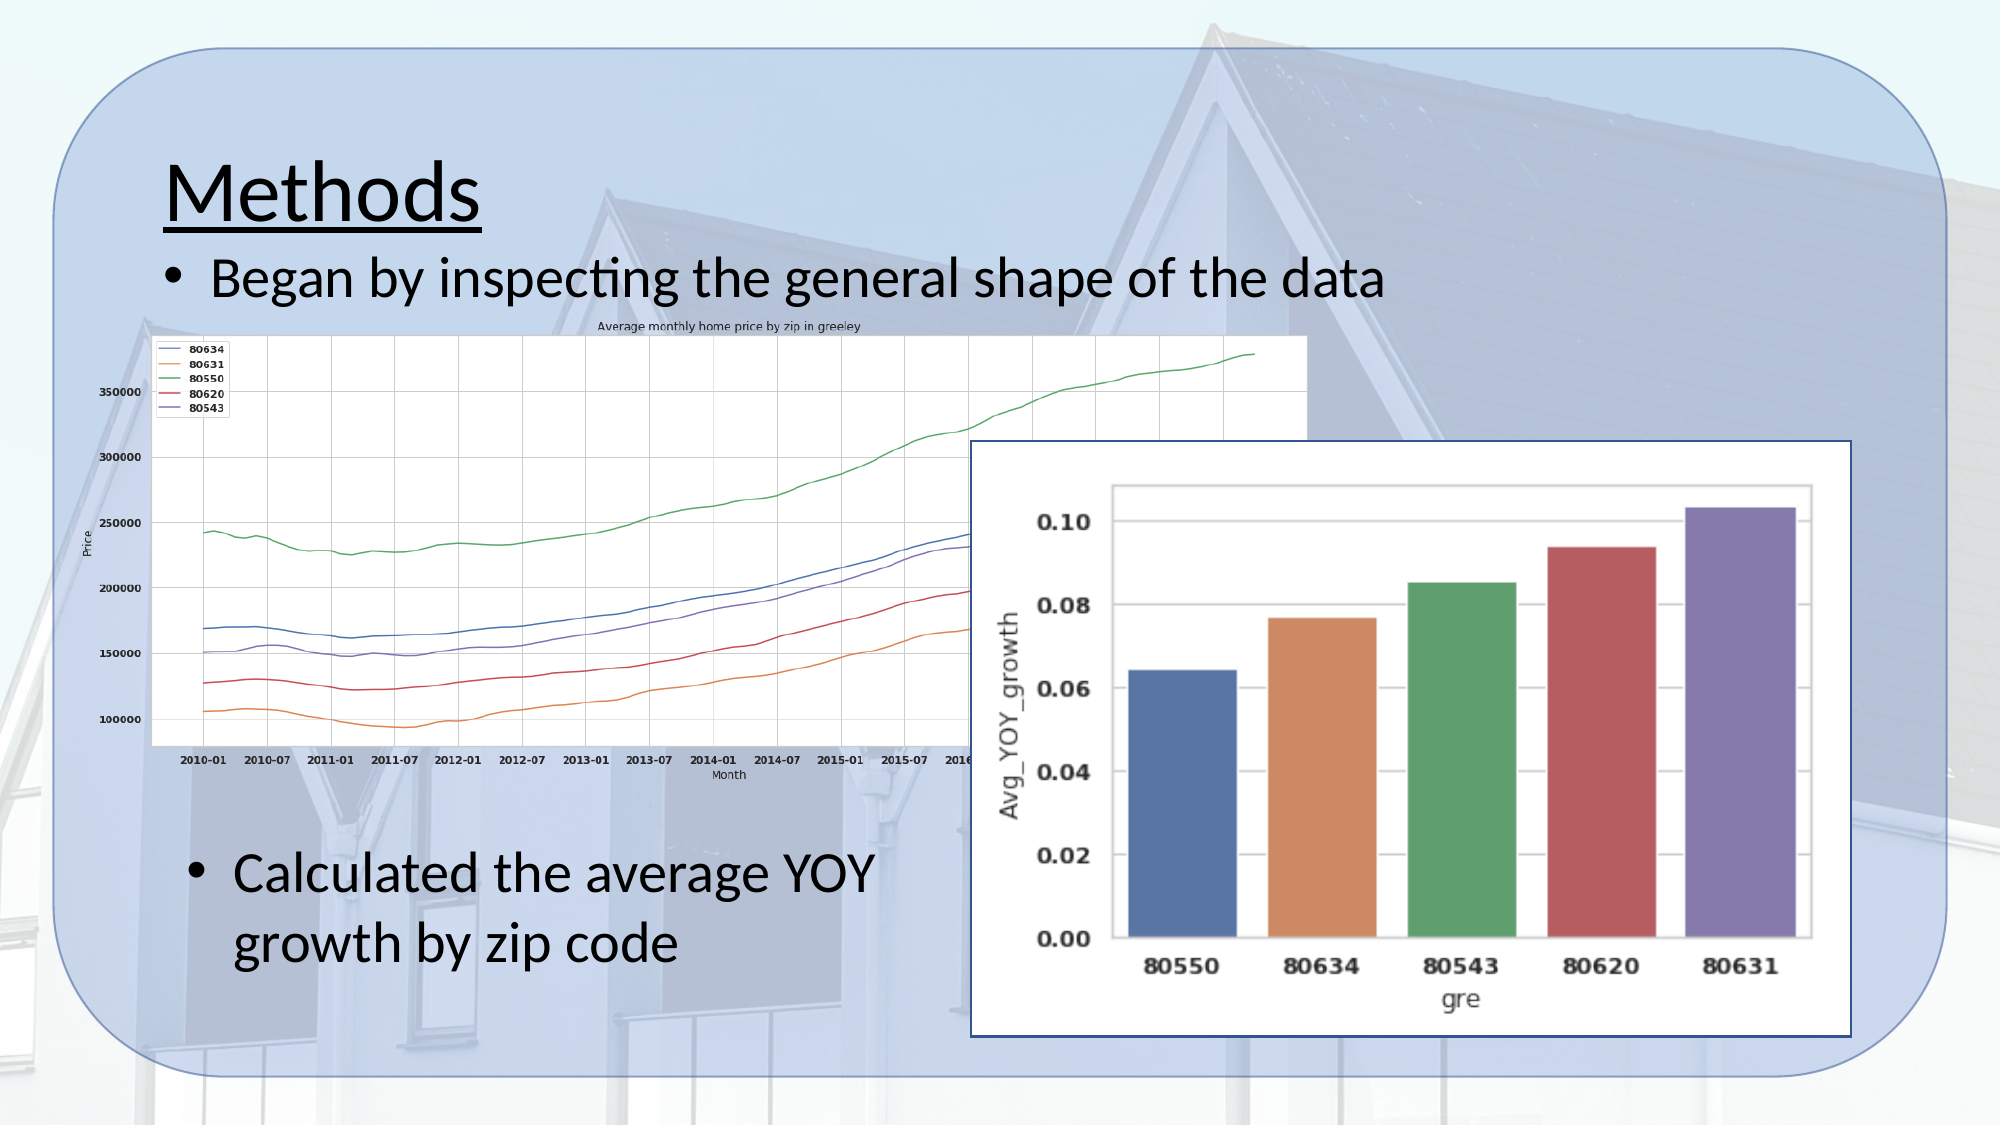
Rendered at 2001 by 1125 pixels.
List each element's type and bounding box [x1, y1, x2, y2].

list [0, 0, 2000, 1125]
text_box [970, 440, 1851, 1037]
picture [75, 314, 1319, 787]
